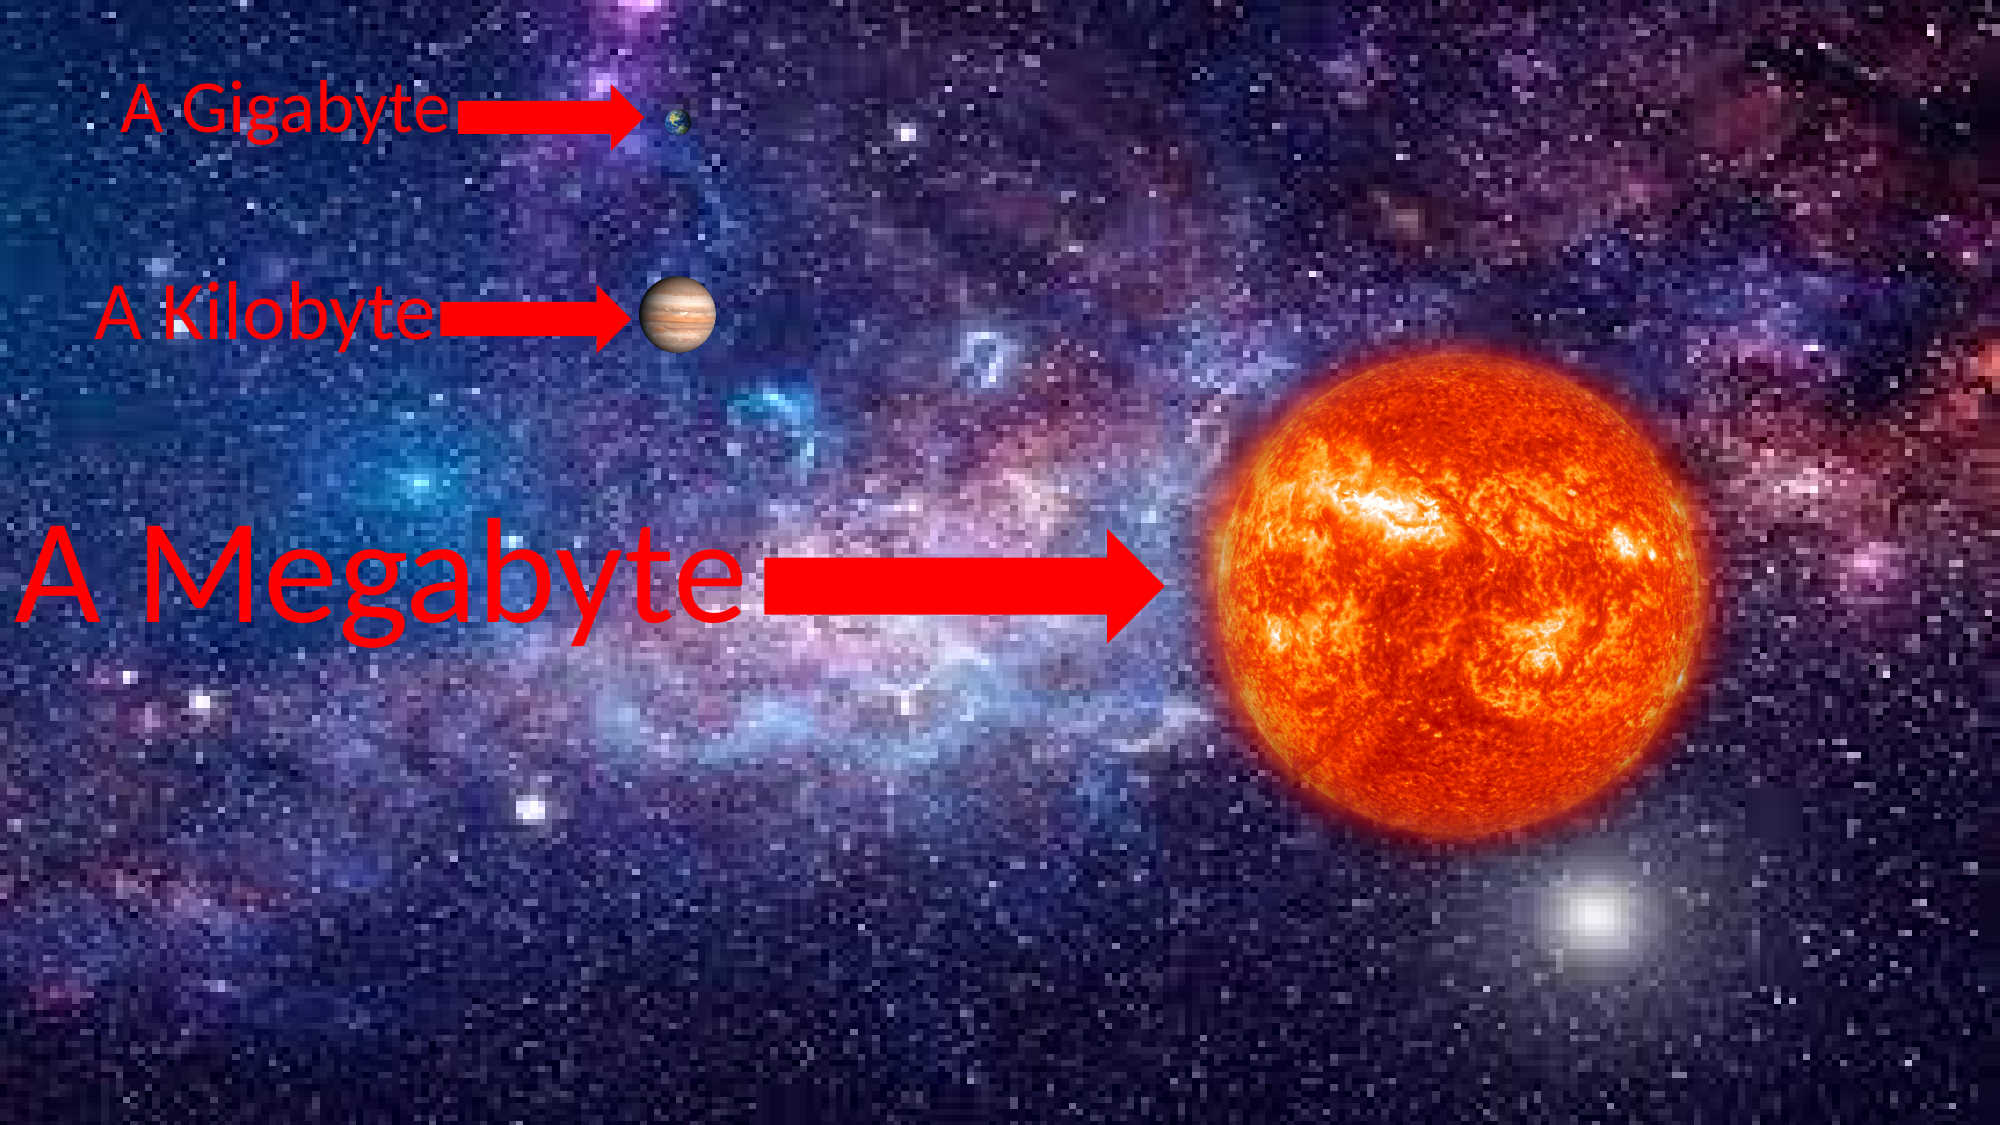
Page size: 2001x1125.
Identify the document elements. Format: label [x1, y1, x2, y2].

text_box [106, 49, 643, 156]
text_box [0, 465, 1149, 663]
text_box [79, 248, 630, 366]
picture [0, 0, 2000, 1125]
